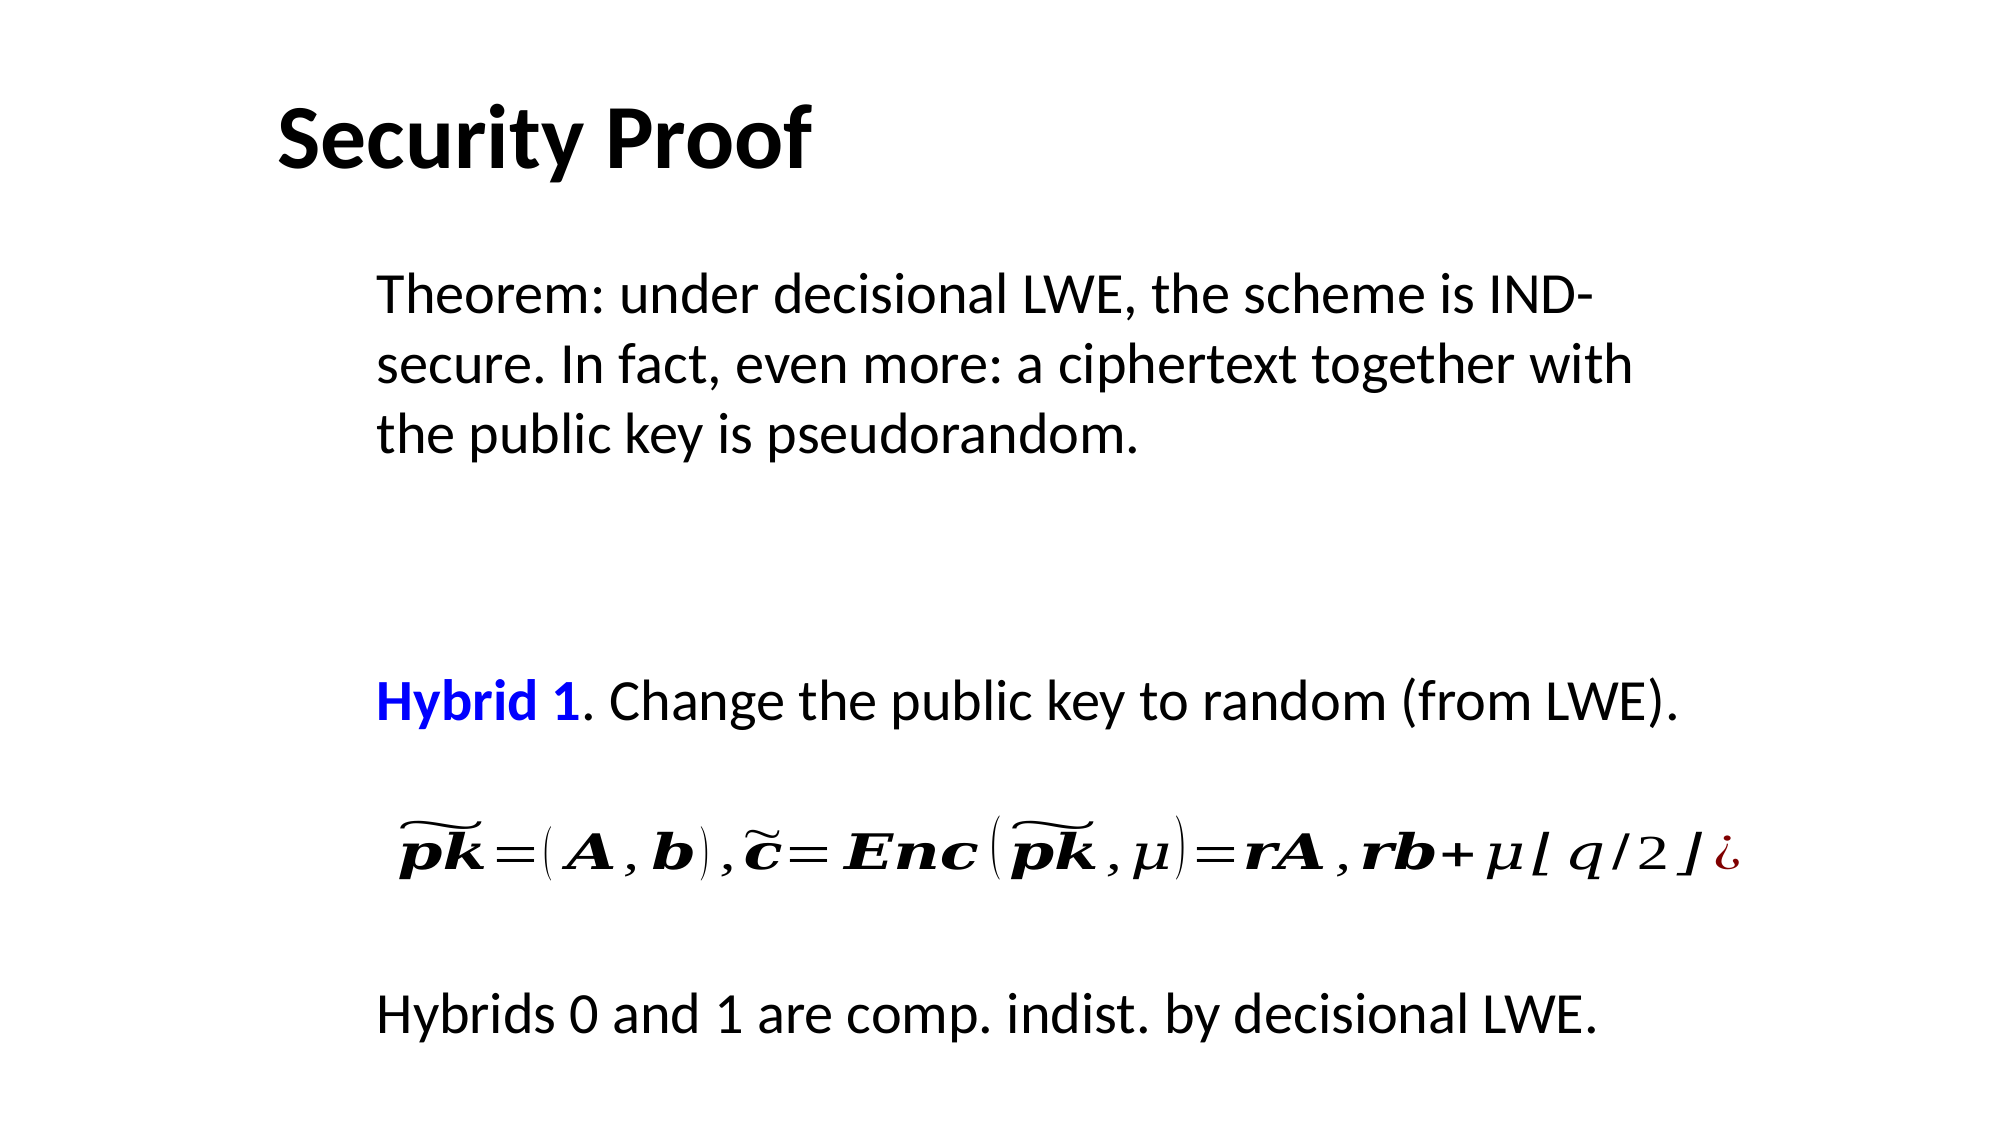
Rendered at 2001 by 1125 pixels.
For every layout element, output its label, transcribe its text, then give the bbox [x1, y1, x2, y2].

text_box Theorem: under decisional LWE, the scheme is IND-secure. In fact, even more: a ciphertext together with the public key is pseudorandom. [362, 229, 1668, 492]
text_box Hybrids 0 and 1 are comp. indist. by decisional LWE. [362, 943, 1668, 1077]
title Security Proof [262, 45, 1750, 233]
text_box Hybrid 1. Change the public key to random (from LWE). [362, 630, 1745, 764]
